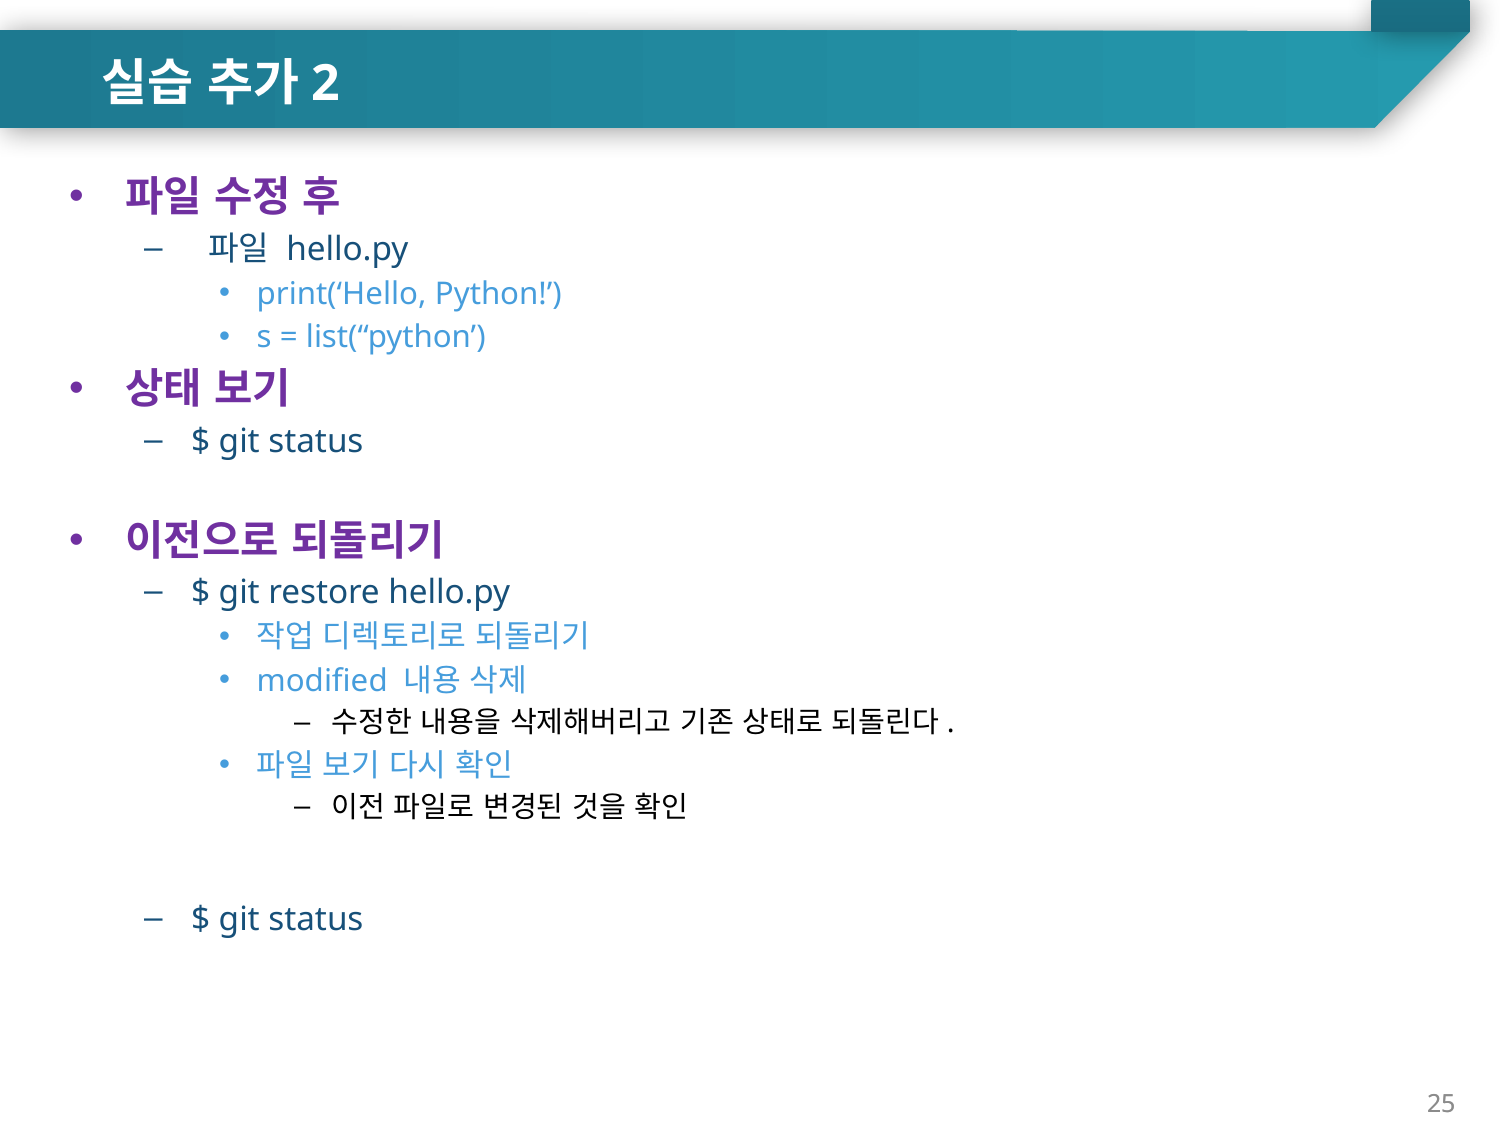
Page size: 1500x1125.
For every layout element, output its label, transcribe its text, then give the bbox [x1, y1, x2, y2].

list 실습 추가2 [101, 50, 1306, 118]
list 파일 수정 후 파일 hello.py print(‘Hello, Python!’) s = list(“python’) 상태 보기 $ git status 이전으로 되돌리기 $ git restore hello.py 작업 디렉토리로 되돌리기 modified 내용 삭제 수정한 내용을 삭제해버리고 기존 상태로 되돌린다. 파일 보기 다시 확인 이전 파일로 변경된 것을 확인 $ git status [54, 162, 1461, 1058]
slide_number 25 [1120, 1084, 1471, 1124]
